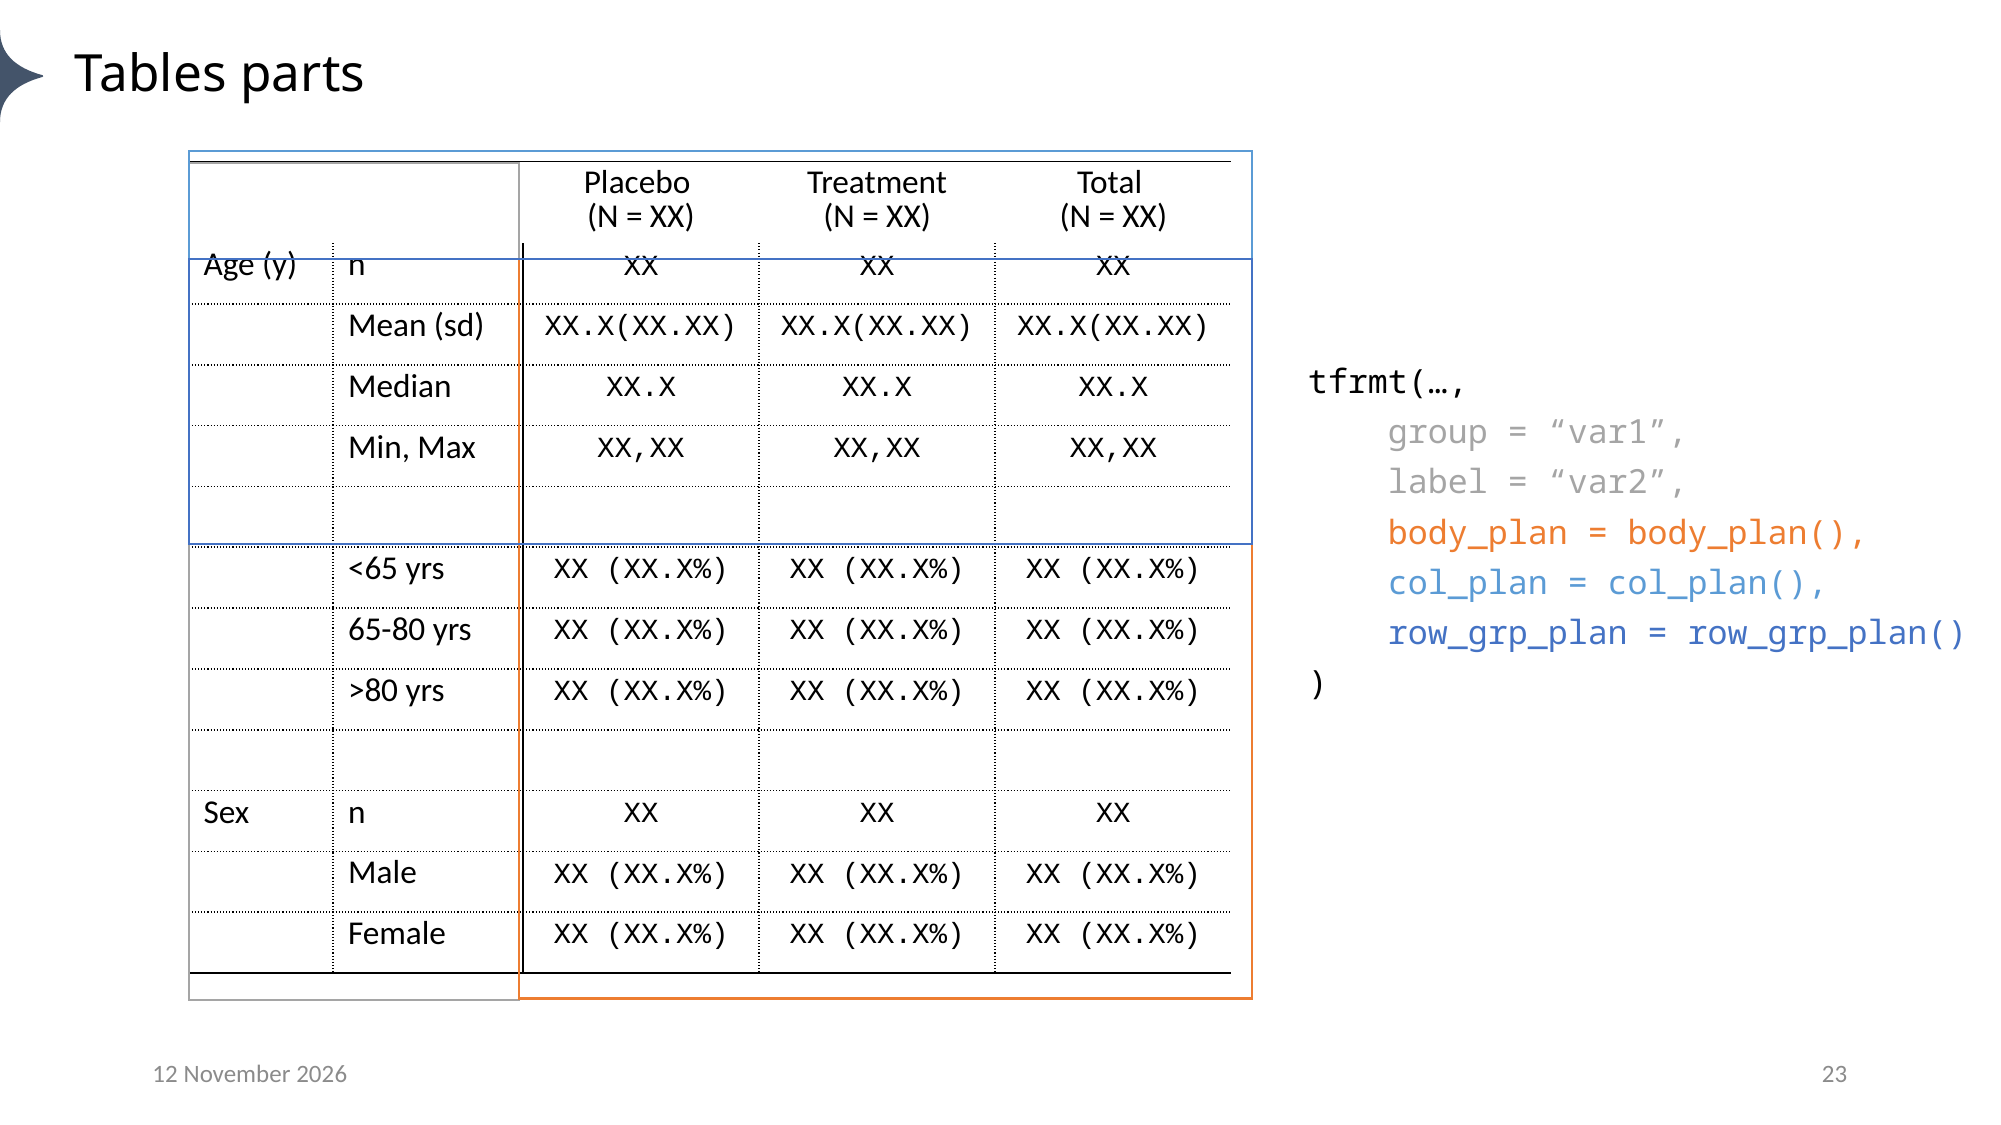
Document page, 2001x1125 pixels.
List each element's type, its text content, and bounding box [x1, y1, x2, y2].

text_box [188, 150, 1253, 258]
text_box [188, 258, 1253, 545]
text_box tfrmt(…, group = “var1”, label = “var2”, body_plan = body_plan(), col_plan = col_plan(), row_grp_plan = row_grp_plan() ) [1278, 328, 1749, 864]
title Tables parts [59, 39, 1940, 111]
text_box [518, 545, 1253, 1000]
text_box [188, 545, 520, 1001]
slide_number 23 [1412, 1042, 1863, 1103]
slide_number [137, 1042, 588, 1103]
